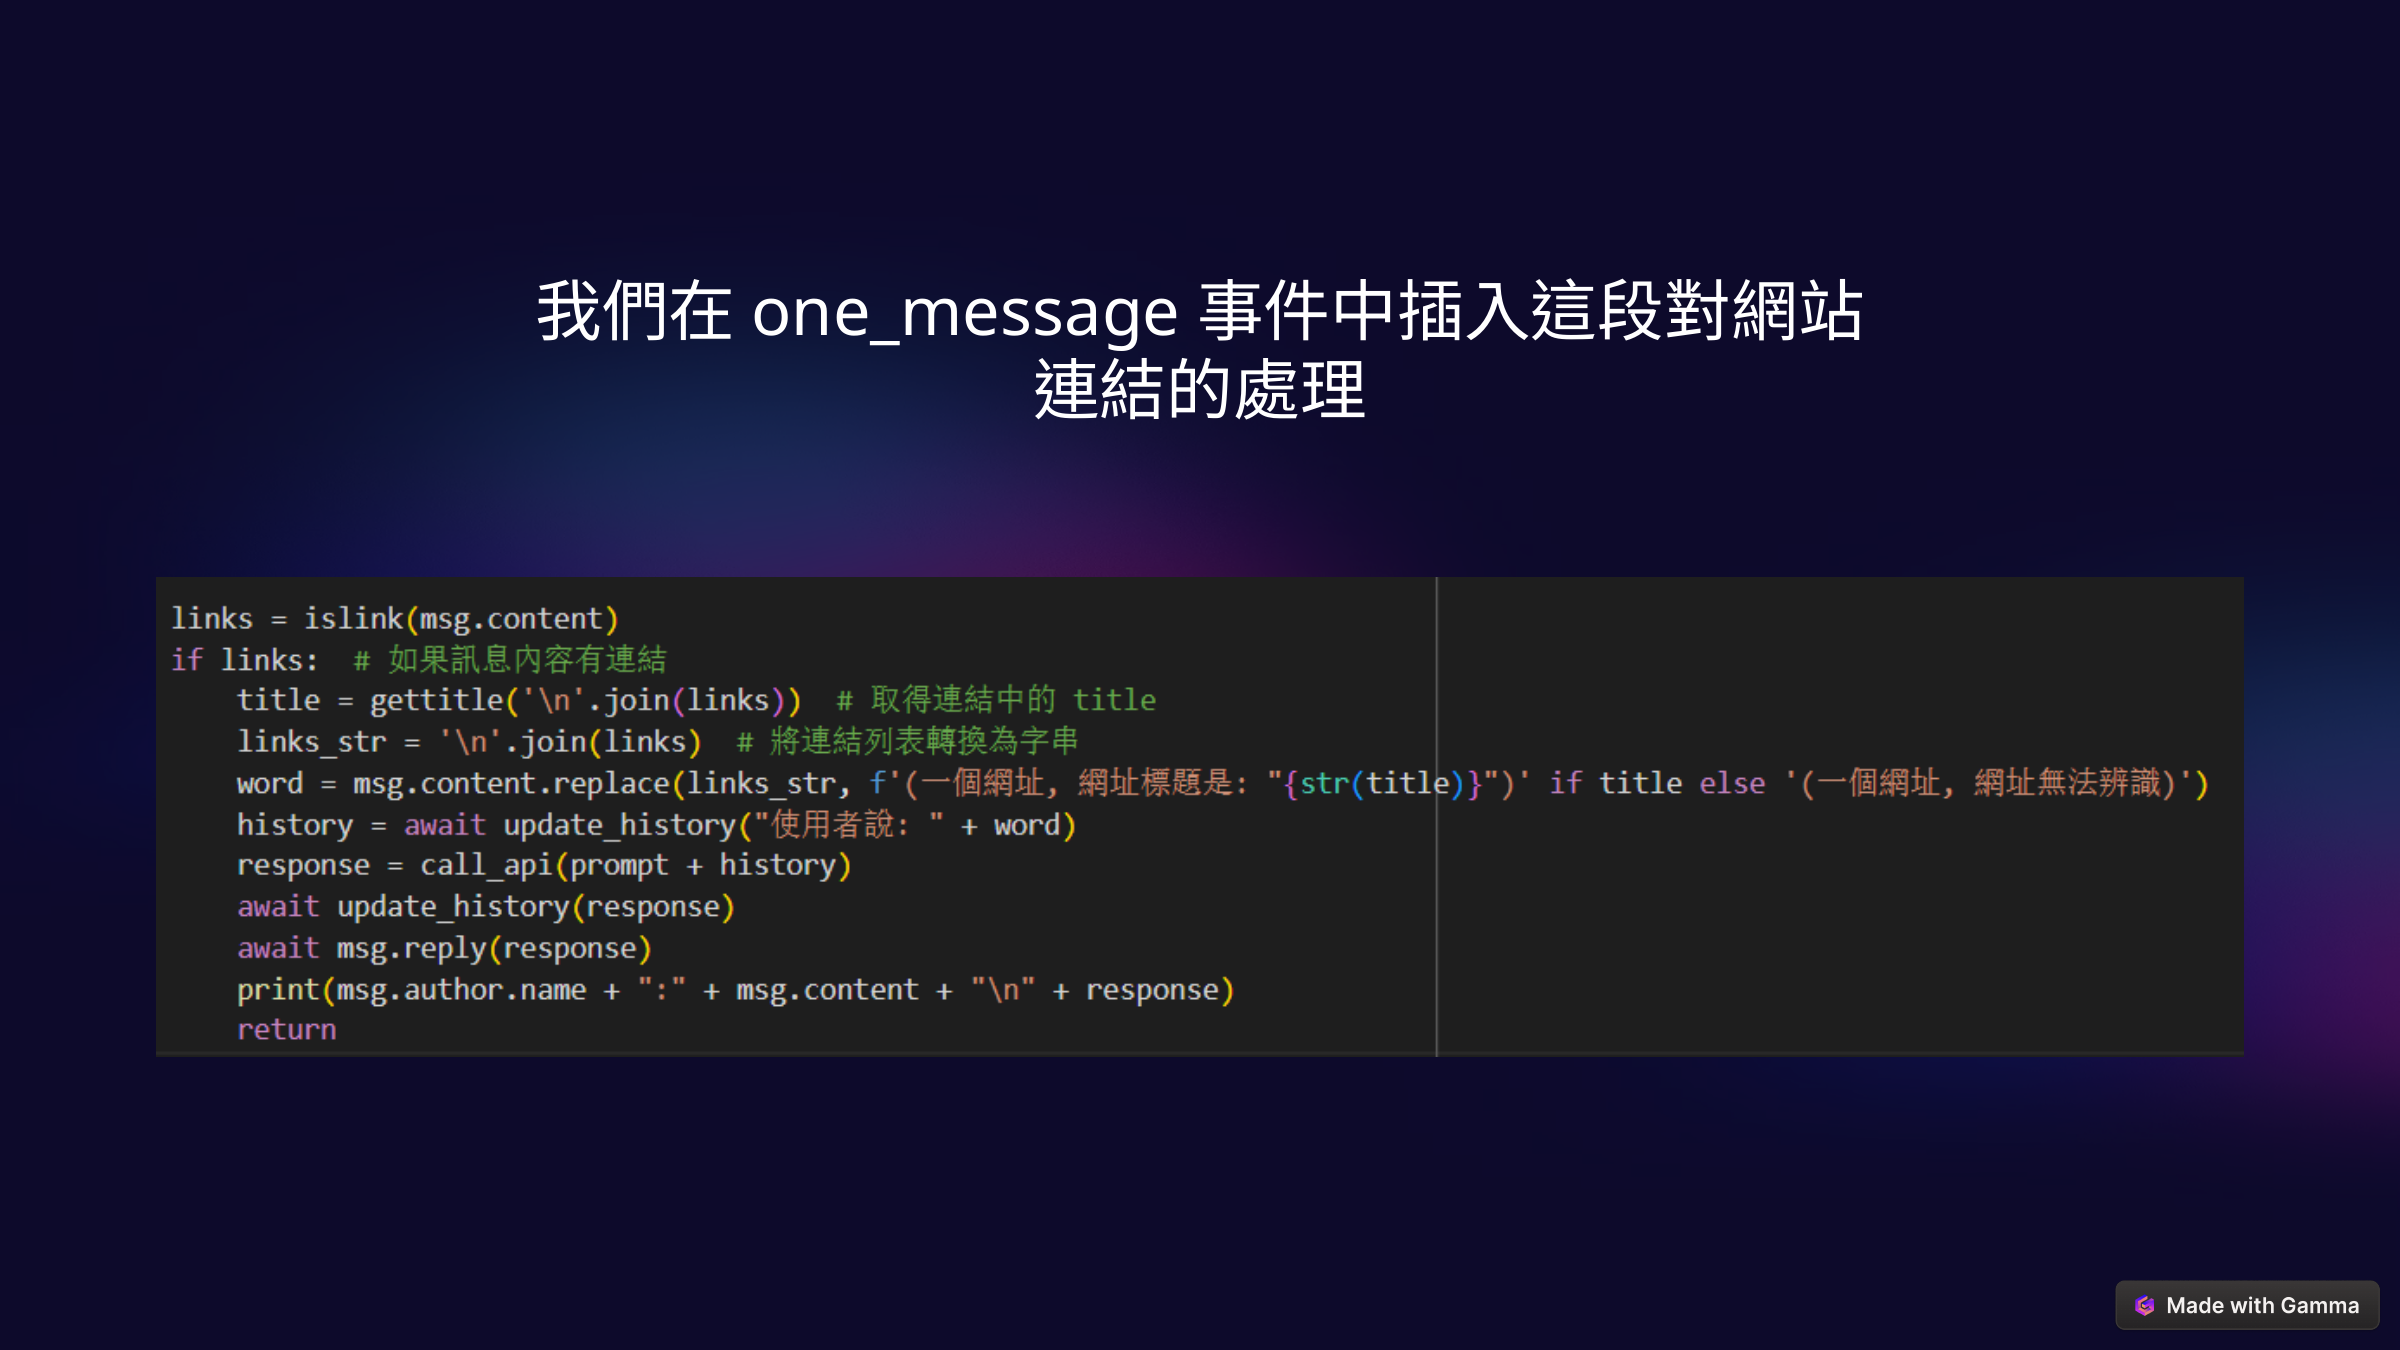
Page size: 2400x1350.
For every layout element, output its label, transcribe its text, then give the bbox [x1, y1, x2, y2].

text_box 我們在one_message事件中插入這段對網站連結的處理 [490, 261, 1910, 436]
picture [2106, 1271, 2389, 1339]
picture [156, 577, 2244, 1058]
